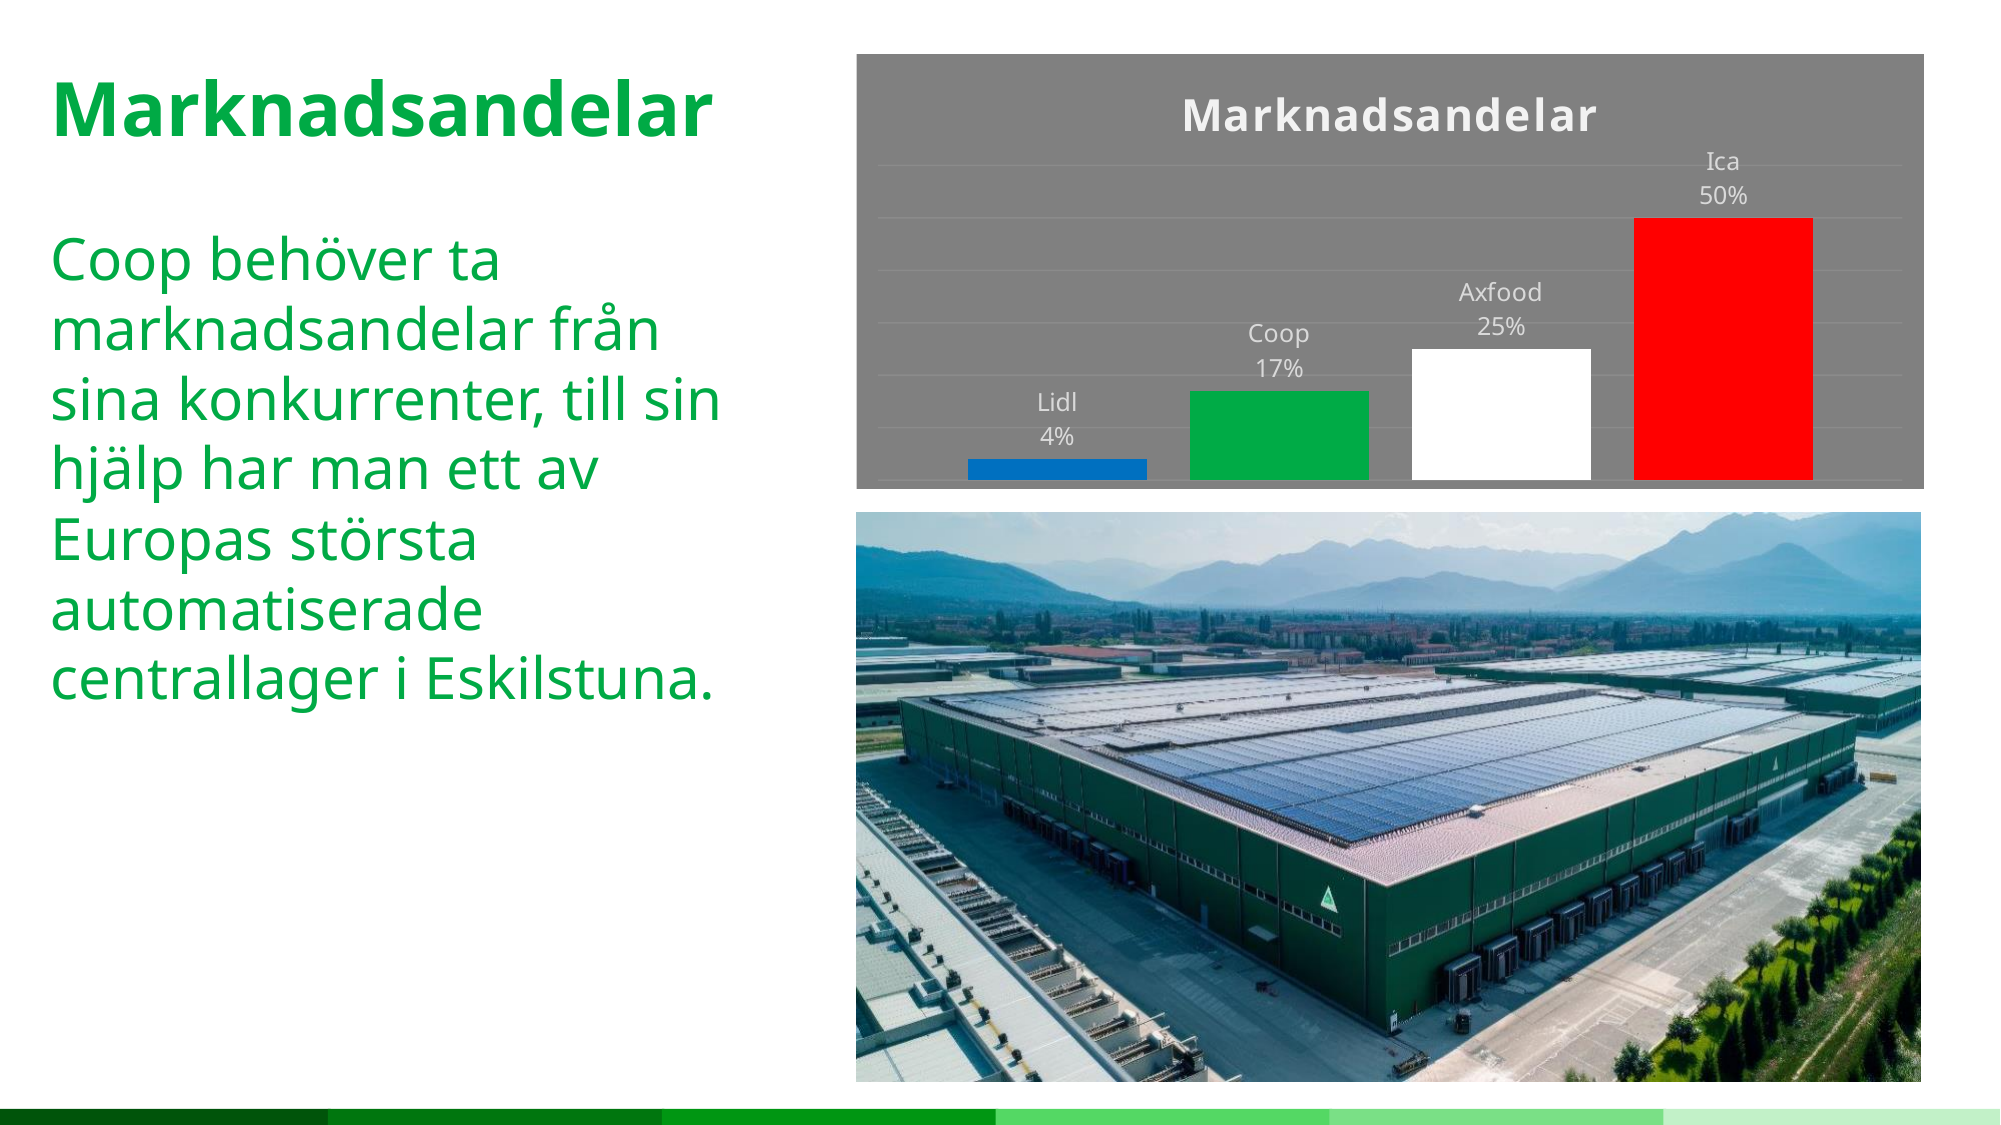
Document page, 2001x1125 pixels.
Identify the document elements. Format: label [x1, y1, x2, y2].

chart [856, 53, 1925, 490]
picture [0, 1, 2000, 1124]
